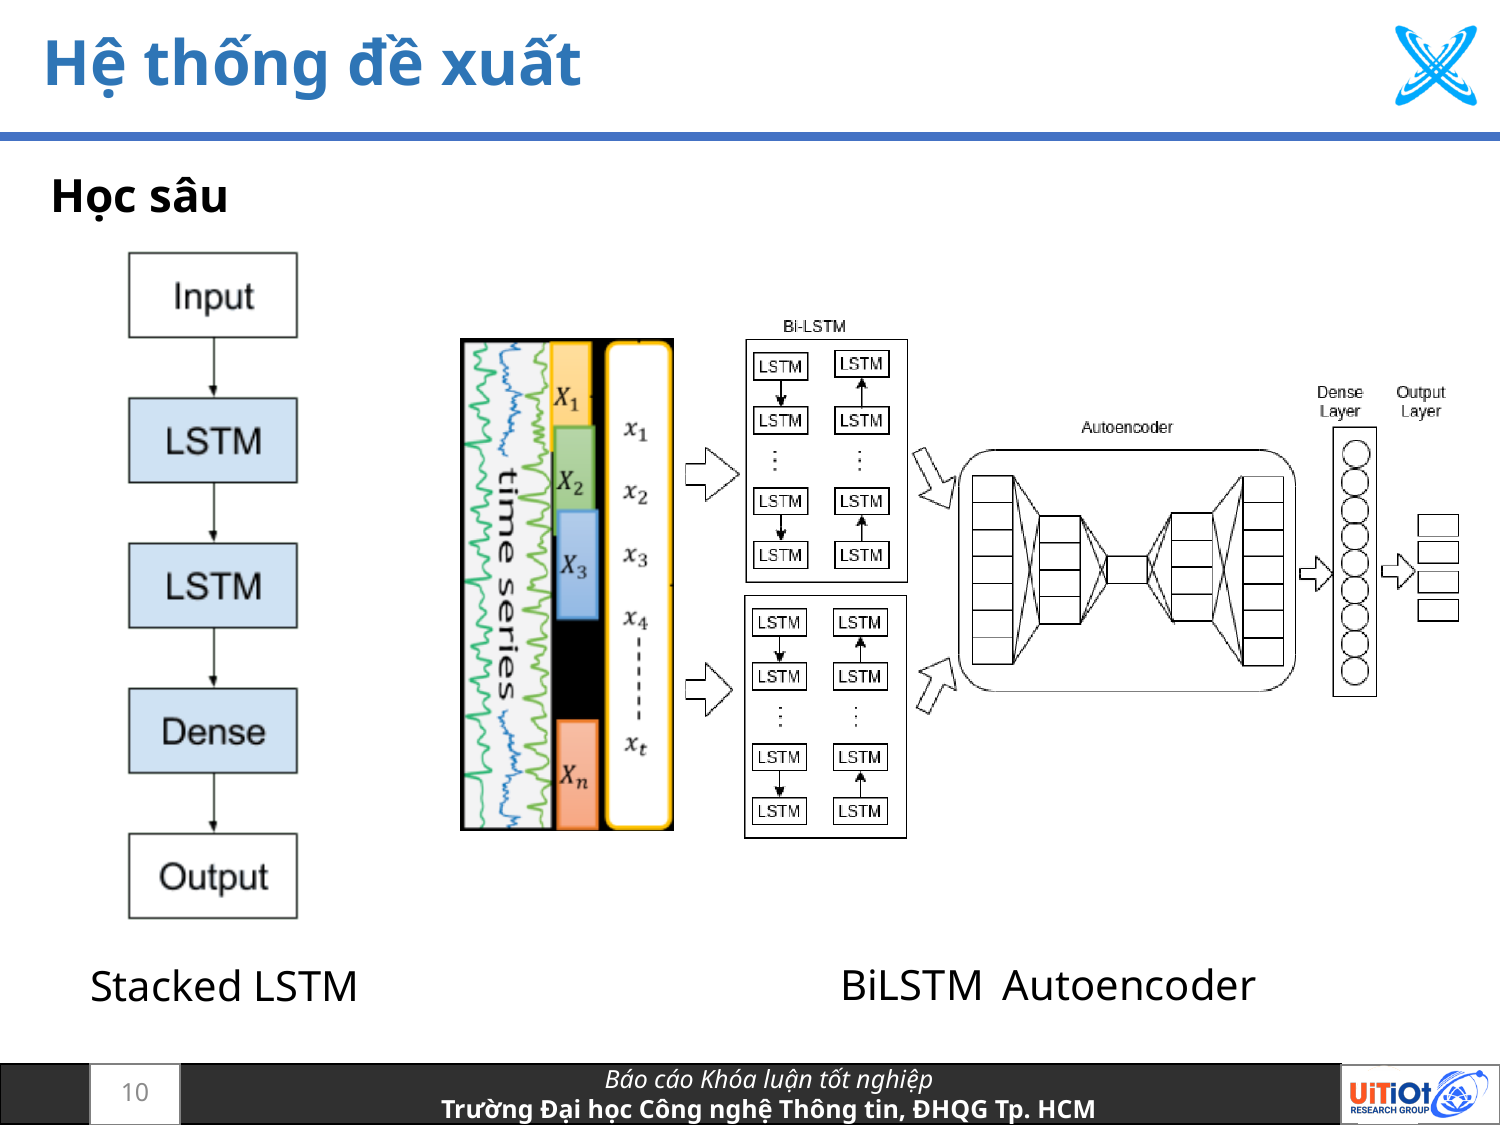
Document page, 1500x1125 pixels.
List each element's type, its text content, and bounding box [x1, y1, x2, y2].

title Hệ thống đề xuất [27, 23, 1376, 108]
text_box Stacked LSTM [0, 952, 409, 1028]
picture [1377, 5, 1493, 125]
picture [1345, 1053, 1495, 1125]
slide_number 10 [101, 1063, 169, 1124]
picture [99, 225, 332, 952]
picture [382, 319, 1459, 881]
list Học sâu [35, 165, 533, 250]
text_box BiLSTM Autoencoder [749, 951, 1272, 1043]
